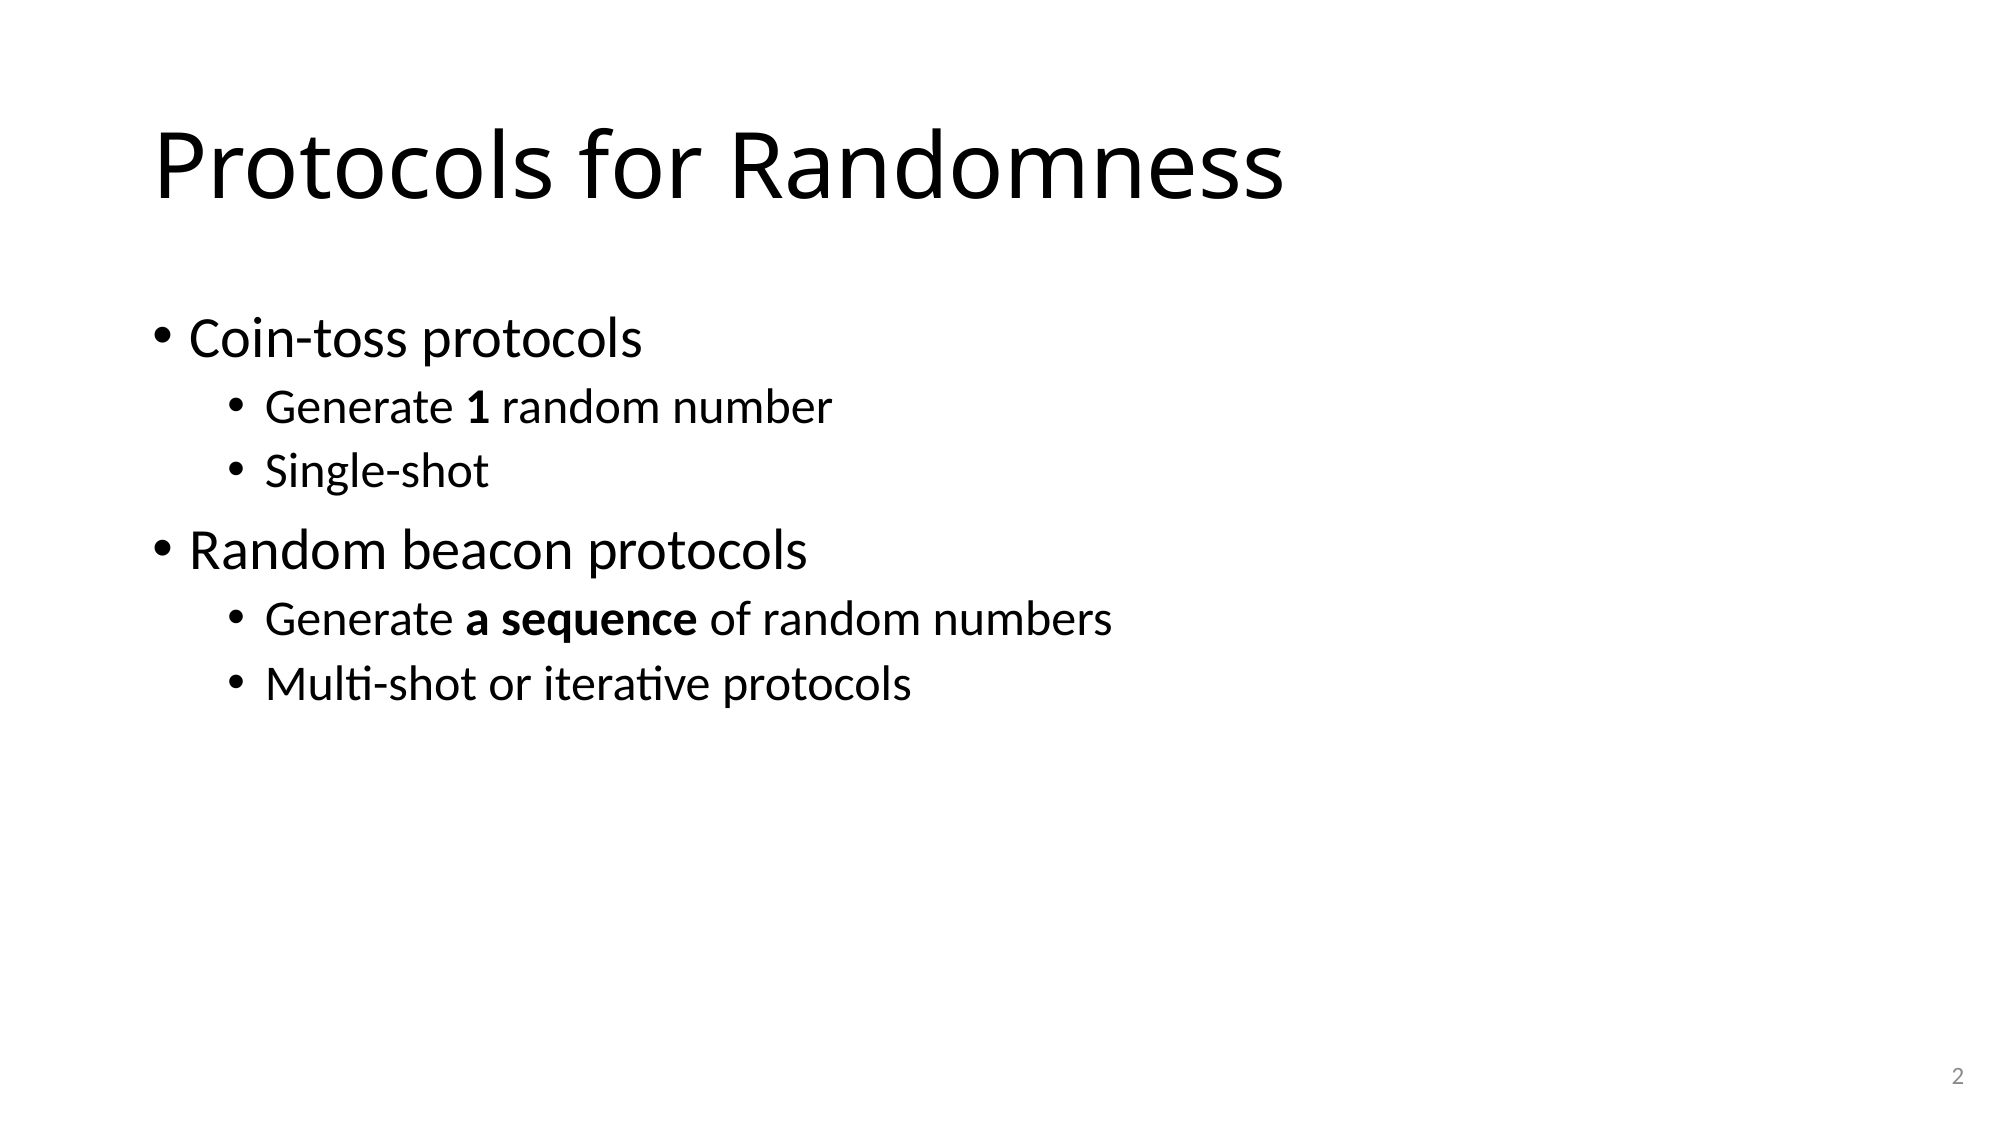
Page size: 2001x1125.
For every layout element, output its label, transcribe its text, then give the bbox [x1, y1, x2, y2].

title Protocols for Randomness [137, 59, 1863, 278]
list Coin-toss protocols Generate 1 random number Single-shot Random beacon protocols Generate a sequence of random numbers Multi-shot or iterative protocols [137, 299, 1863, 1014]
slide_number 2 [1529, 1044, 1980, 1105]
